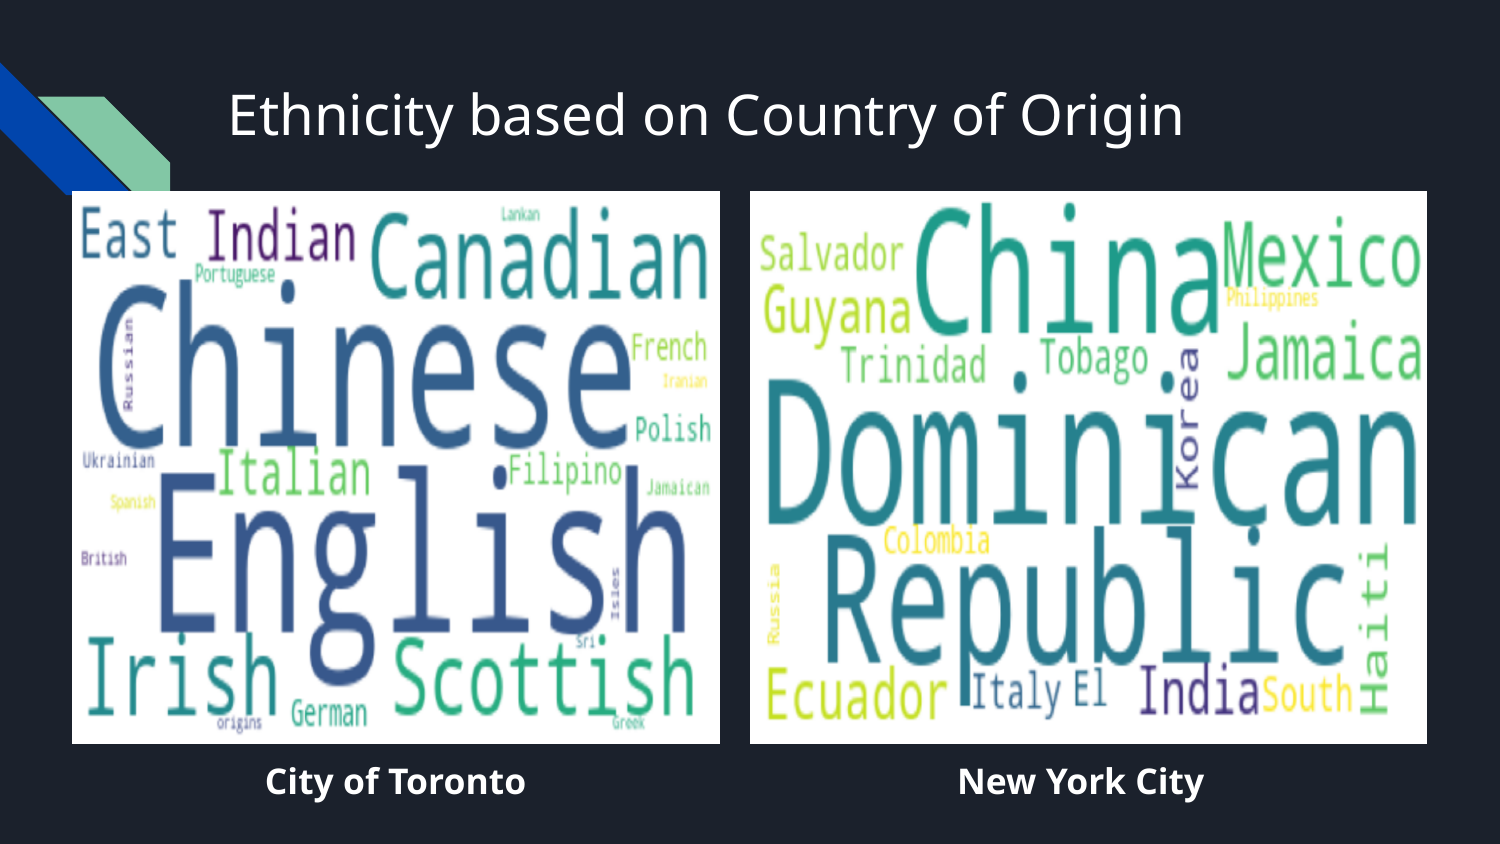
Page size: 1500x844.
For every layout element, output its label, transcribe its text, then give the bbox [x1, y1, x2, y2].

text_box City of Toronto [250, 752, 543, 824]
picture [72, 191, 721, 745]
text_box New York City [942, 752, 1235, 824]
picture [749, 191, 1427, 745]
title Ethnicity based on Country of Origin [212, 64, 1398, 192]
